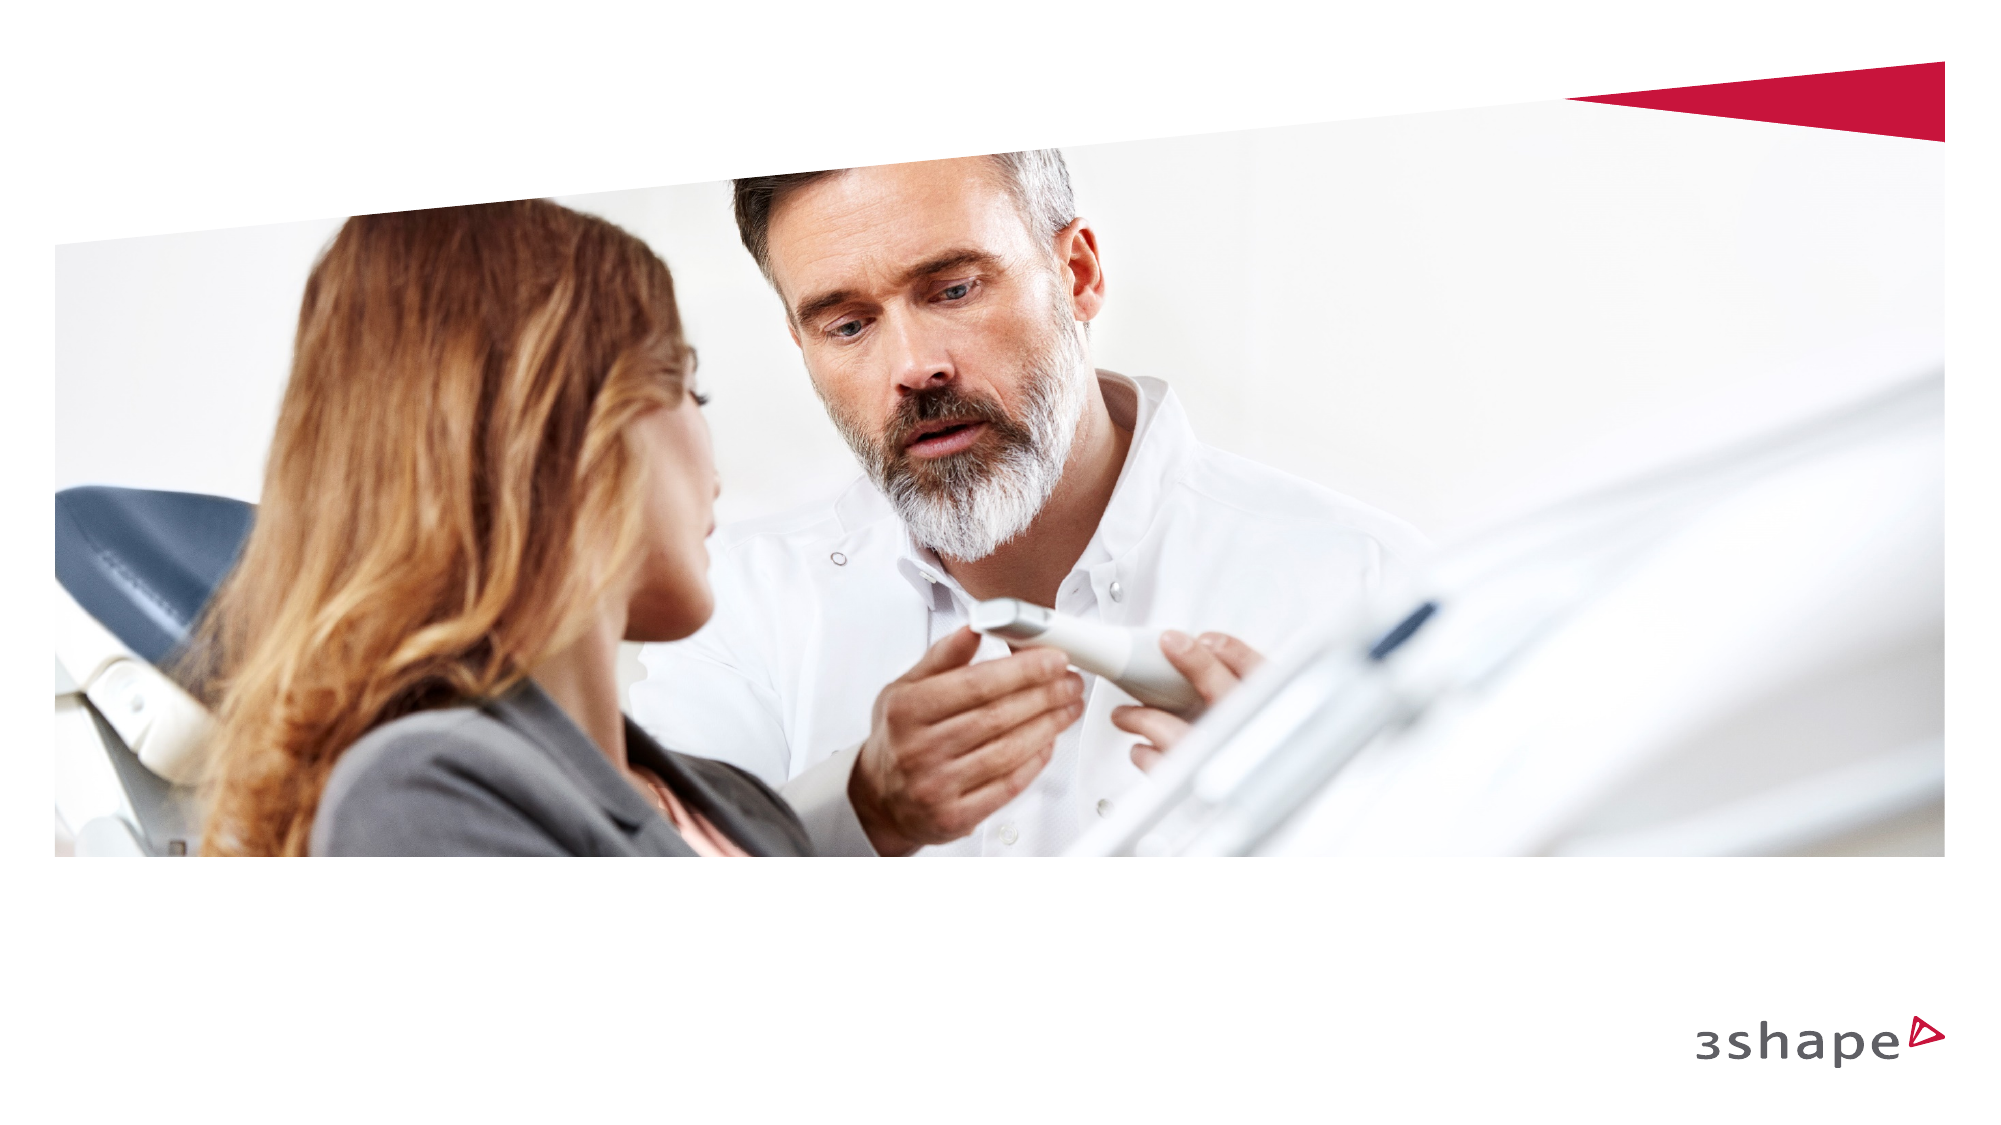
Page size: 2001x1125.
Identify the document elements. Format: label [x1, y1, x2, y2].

picture [54, 98, 1945, 858]
